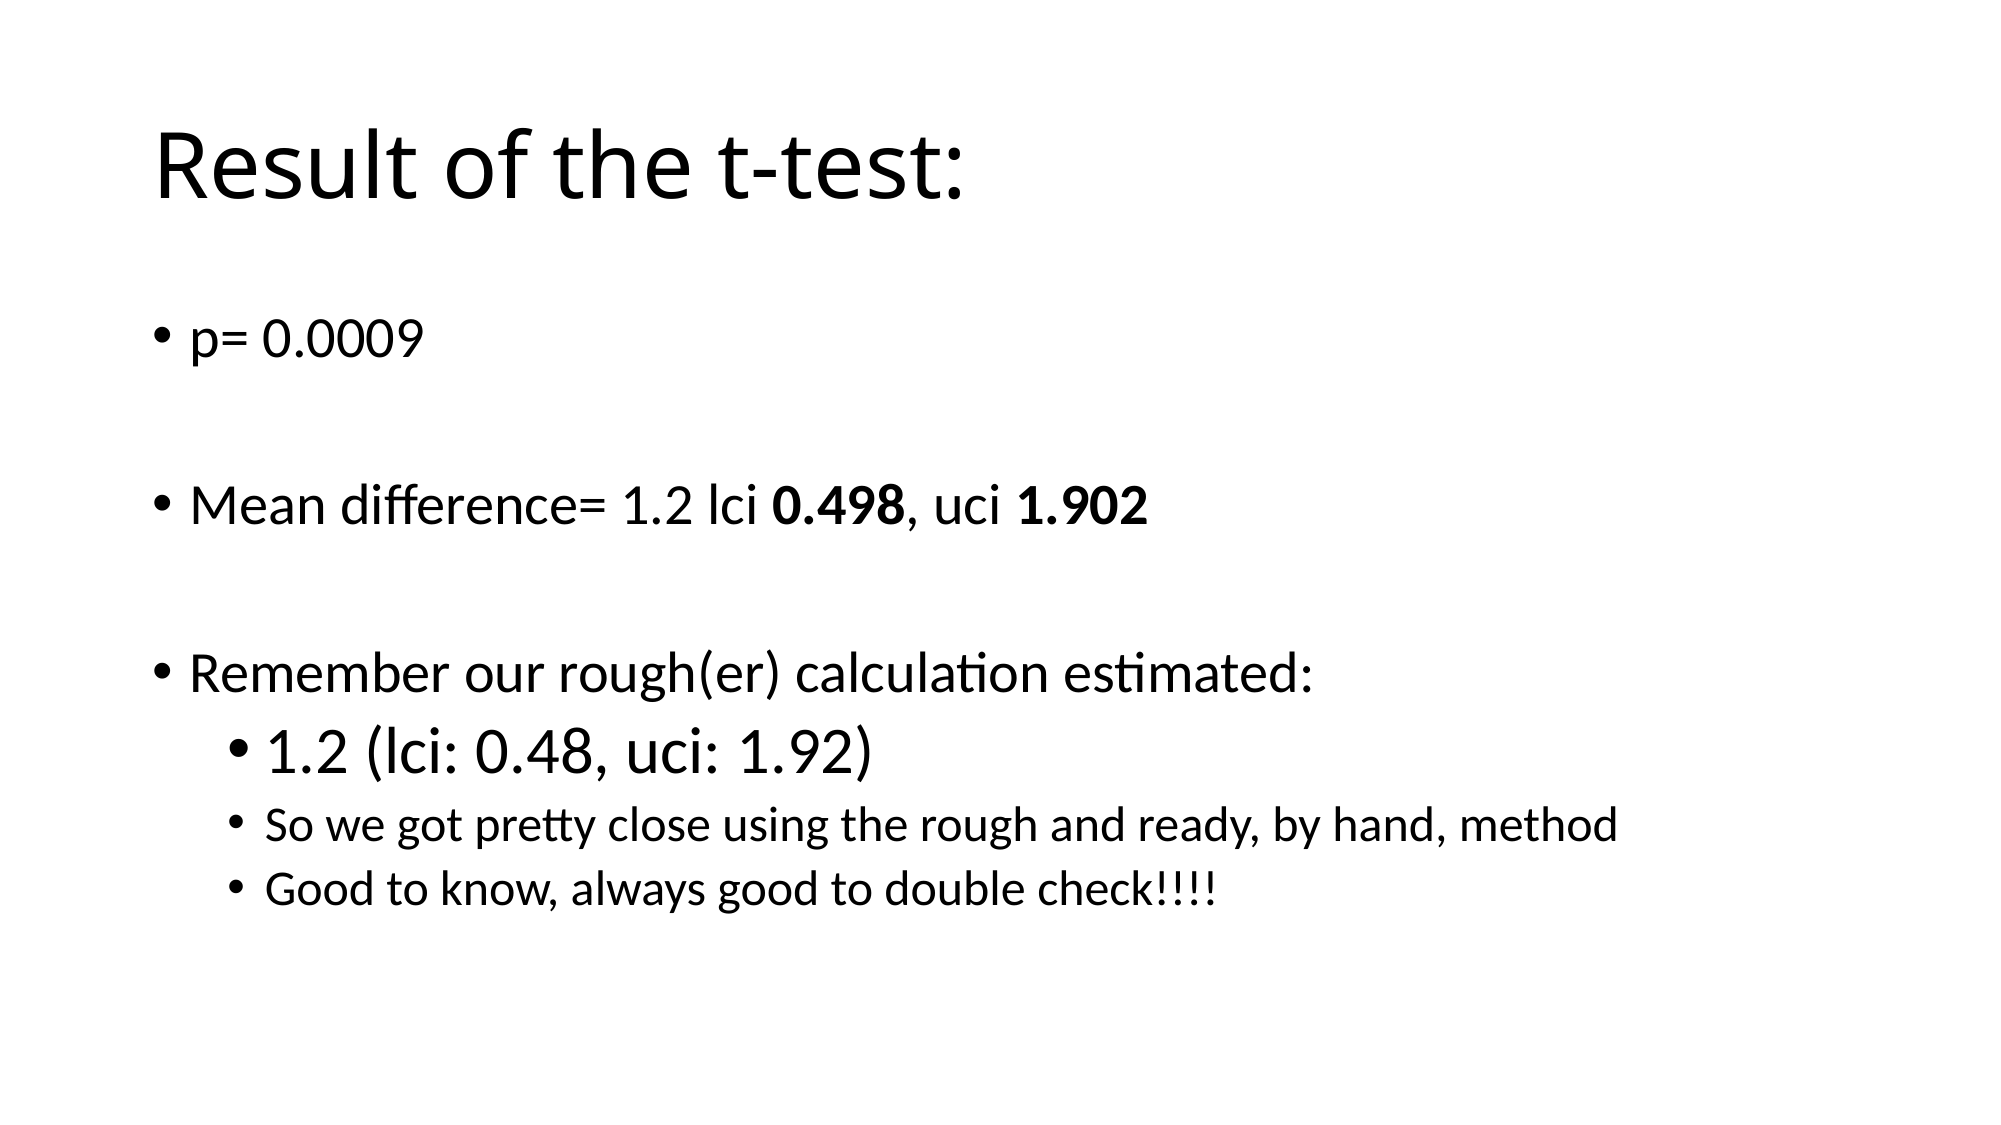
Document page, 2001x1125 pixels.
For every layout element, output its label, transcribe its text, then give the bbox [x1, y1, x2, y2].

title Result of the t-test: [137, 59, 1863, 278]
list p= 0.0009 Mean difference= 1.2 lci 0.498, uci 1.902 Remember our rough(er) calculation estimated: 1.2 (lci: 0.48, uci: 1.92) So we got pretty close using the rough and ready, by hand, method Good to know, always good to double check!!!! [137, 299, 1863, 1014]
